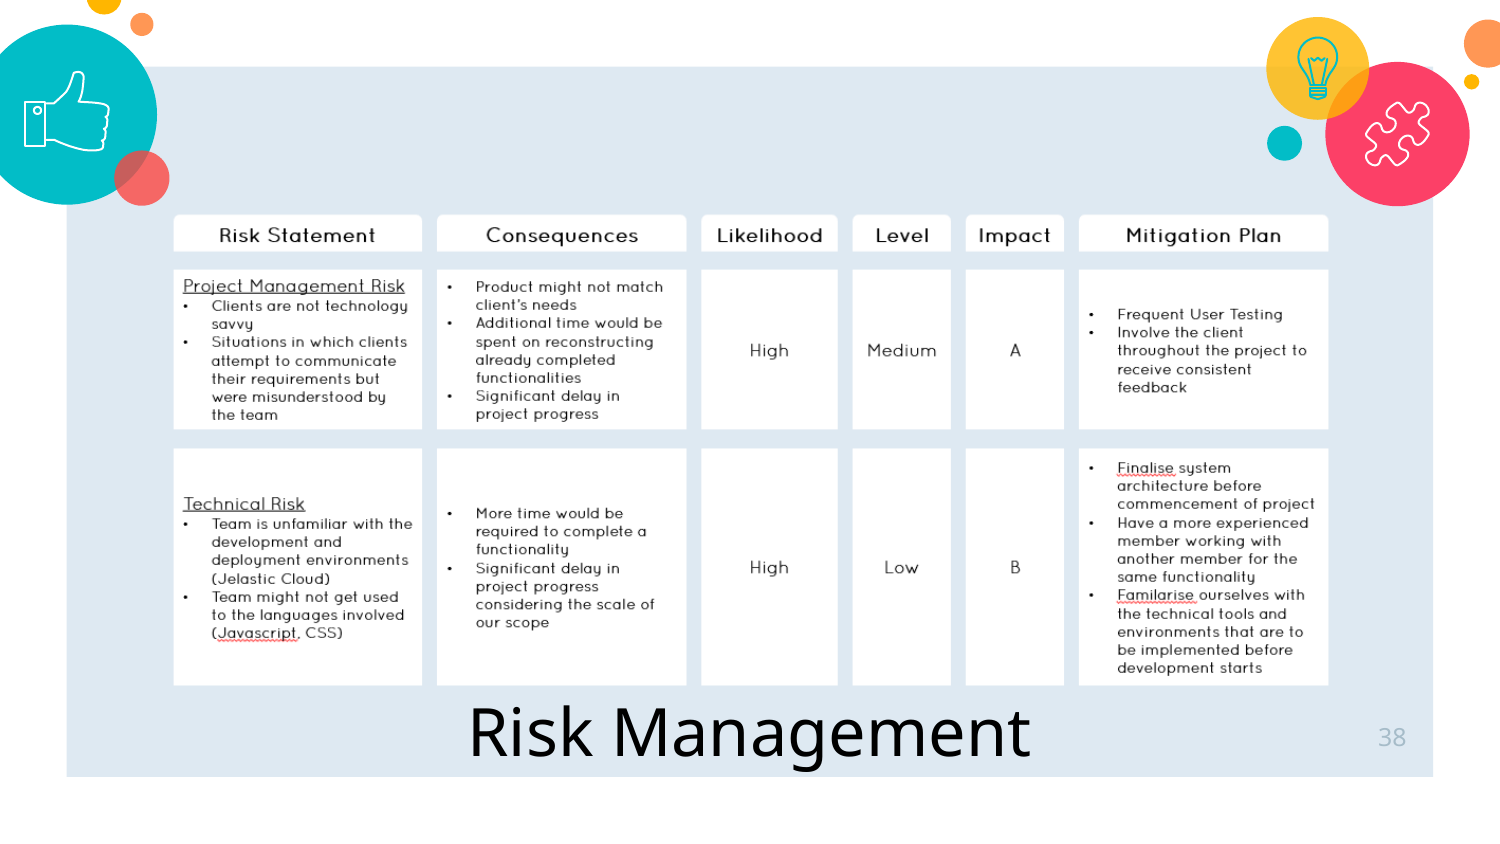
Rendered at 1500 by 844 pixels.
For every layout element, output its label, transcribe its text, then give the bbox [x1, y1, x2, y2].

slide_number 38 [1331, 706, 1422, 771]
picture [162, 204, 1338, 694]
text_box Risk Management [361, 703, 1139, 766]
